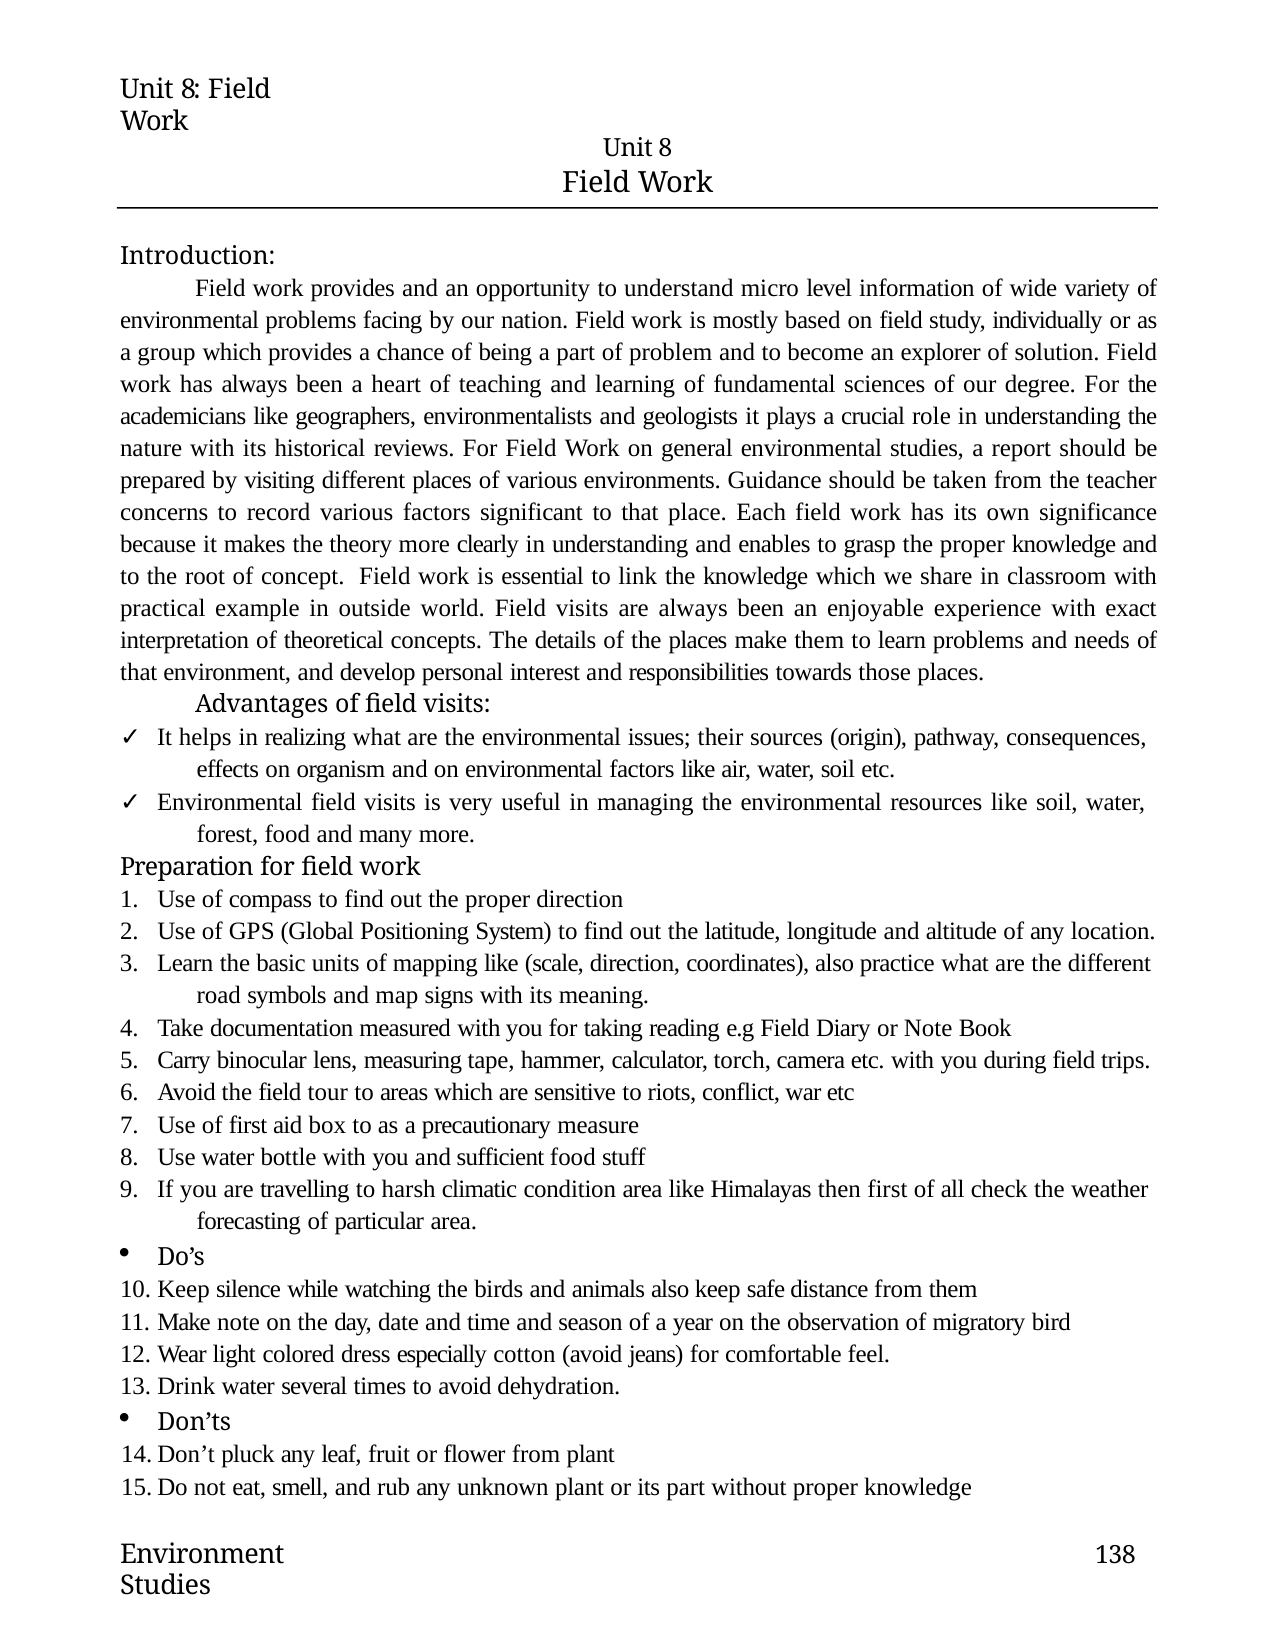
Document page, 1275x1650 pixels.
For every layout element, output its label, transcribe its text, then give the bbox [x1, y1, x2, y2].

footer Environment Studies [117, 1538, 365, 1650]
slide_number 138 [1088, 1539, 1137, 1650]
text_box Unit 8: Field Work [117, 69, 335, 129]
text_box Unit 8 Field Work Introduction: Field work provides and an opportunity to understand micro level information of wide variety of environmental problems facing by our nation. Field work is mostly based on field study, individually or as a group which provides a chance of being a part of problem and to become an explorer of solution. Field work has always been a heart of teaching and learning of fundamental sciences of our degree. For the academicians like geographers, environmentalists and geologists it plays a crucial role in understanding the nature with its historical reviews. For Field Work on general environmental studies, a report should be prepared by visiting different places of various environments. Guidance should be taken from the teacher concerns to record various factors significant to that place. Each field work has its own significance because it makes the theory more clearly in understanding and enables to grasp the proper knowledge and to the root of concept. Field work is essential to link the knowledge which we share in classroom with practical example in outside world. Field visits are always been an enjoyable experience with exact interpretation of theoretical concepts. The details of the places make them to learn problems and needs of that environment, and develop personal interest and responsibilities towards those places. Advantages of field visits: It helps in realizing what are the environmental issues; their sources (origin), pathway, consequences, effects on organism and on environmental factors like air, water, soil etc. Environmental field visits is very useful in managing the environmental resources like soil, water, forest, food and many more. Preparation for field work Use of compass to find out the proper direction Use of GPS (Global Positioning System) to find out the latitude, longitude and altitude of any location. Learn the basic units of mapping like (scale, direction, coordinates), also practice what are the different road symbols and map signs with its meaning. Take documentation measured with you for taking reading e.g Field Diary or Note Book Carry binocular lens, measuring tape, hammer, calculator, torch, camera etc. with you during field trips. Avoid the field tour to areas which are sensitive to riots, conflict, war etc Use of first aid box to as a precautionary measure Use water bottle with you and sufficient food stuff If you are travelling to harsh climatic condition area like Himalayas then first of all check the weather forecasting of particular area. Do’s Keep silence while watching the birds and animals also keep safe distance from them Make note on the day, date and time and season of a year on the observation of migratory bird Wear light colored dress especially cotton (avoid jeans) for comfortable feel. Drink water several times to avoid dehydration. Don’ts Don’t pluck any leaf, fruit or flower from plant Do not eat, smell, and rub any unknown plant or its part without proper knowledge [117, 129, 1158, 1501]
